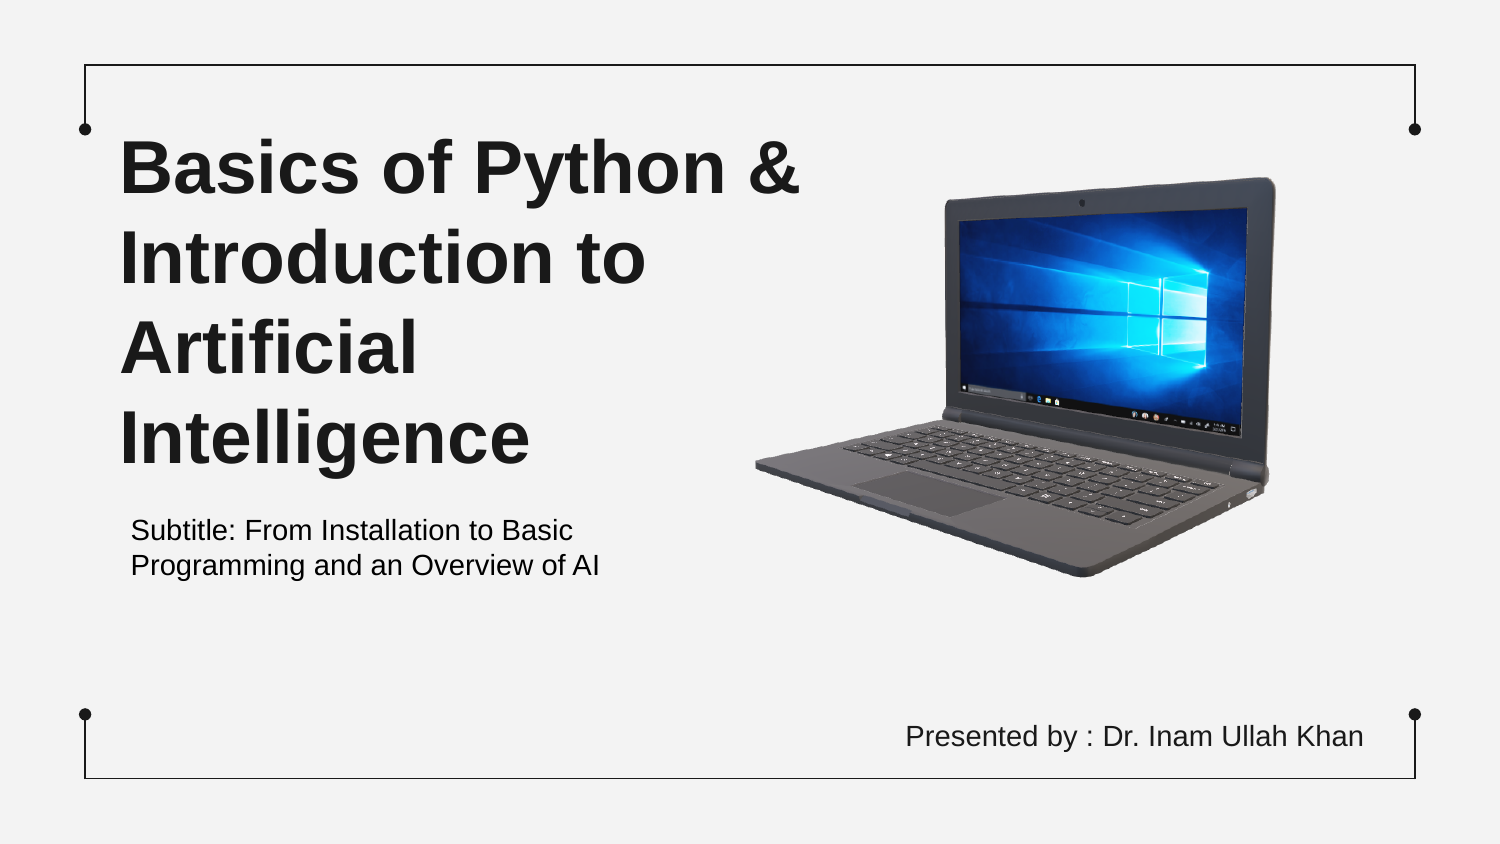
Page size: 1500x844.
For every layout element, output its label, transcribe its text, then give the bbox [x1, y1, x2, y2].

picture [716, 87, 1279, 584]
subtitle Presented by : Dr. Inam Ullah Khan [890, 702, 1432, 756]
text_box Subtitle: From Installation to Basic Programming and an Overview of AI [115, 504, 761, 589]
title Basics of Python & Introduction to Artificial Intelligence [104, 243, 716, 494]
